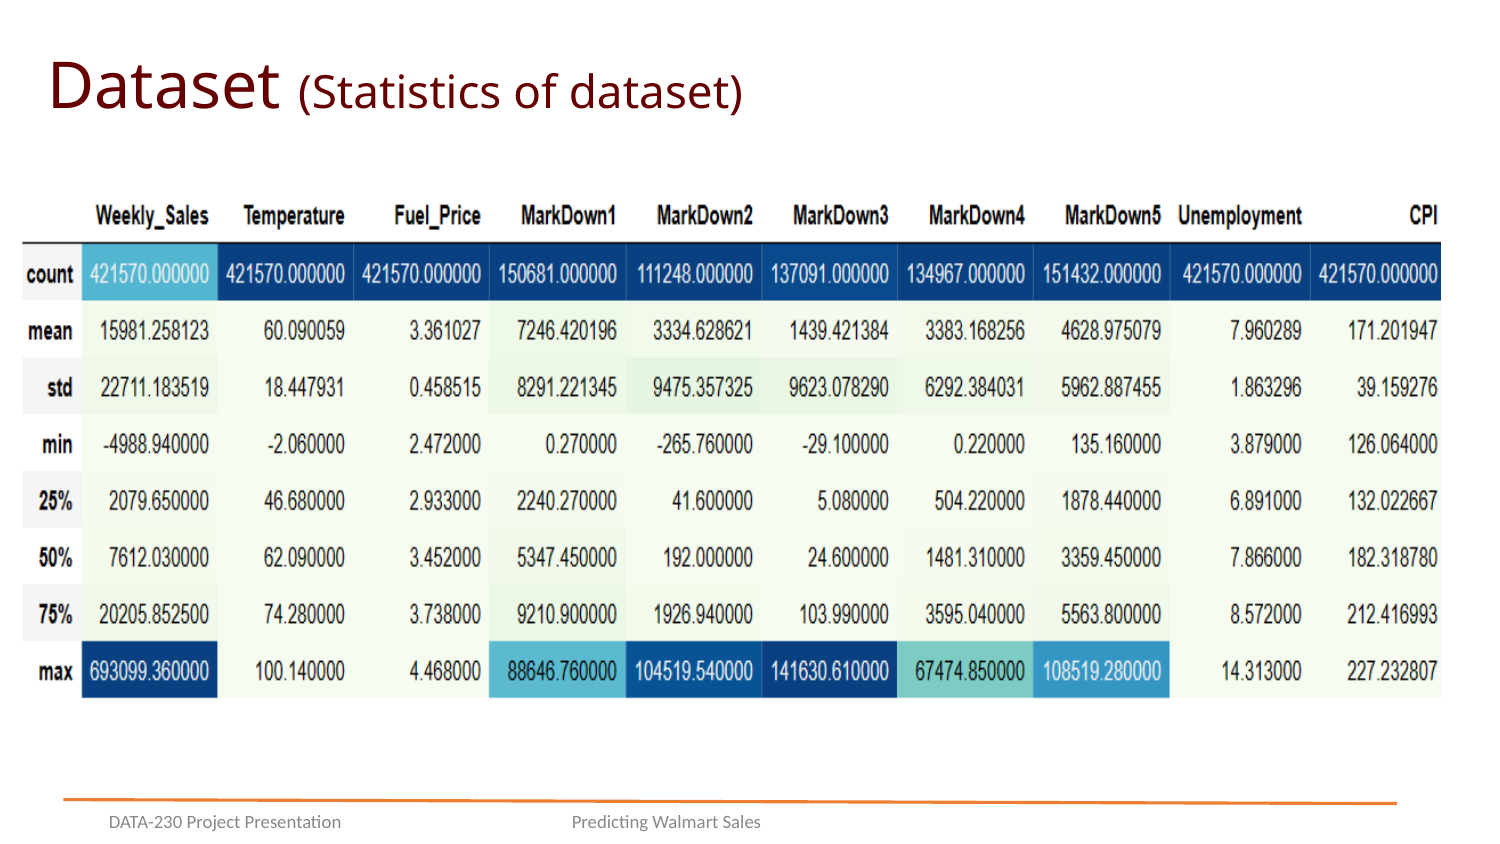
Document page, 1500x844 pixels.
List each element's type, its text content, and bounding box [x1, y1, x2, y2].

text_box DATA-230 Project Presentation [103, 813, 441, 838]
picture [19, 191, 1442, 701]
text_box Dataset (Statistics of dataset) [42, 43, 1376, 132]
text_box Predicting Walmart Sales [566, 813, 1294, 838]
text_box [63, 799, 1397, 804]
